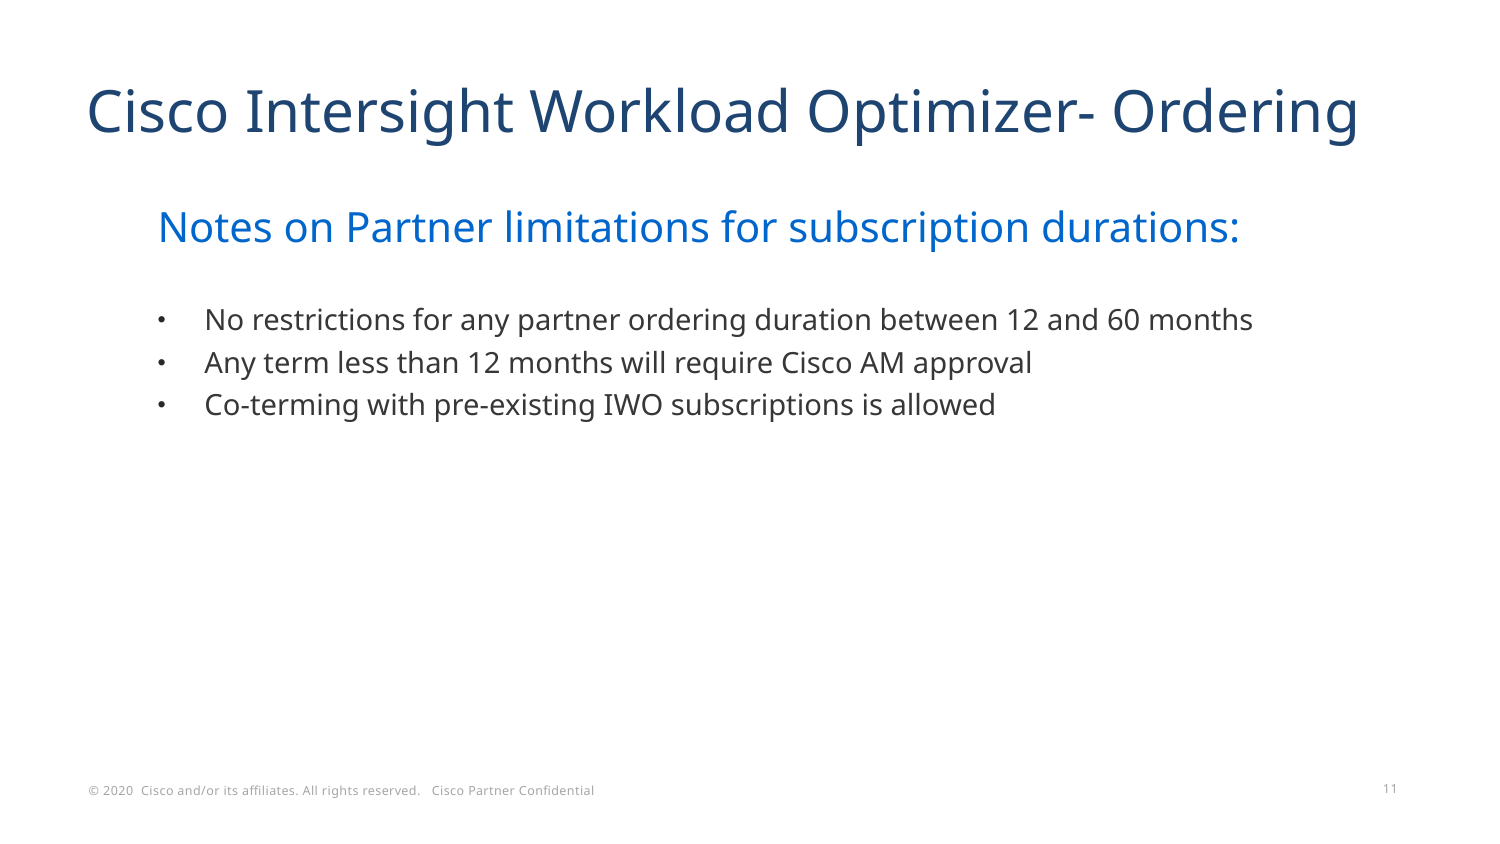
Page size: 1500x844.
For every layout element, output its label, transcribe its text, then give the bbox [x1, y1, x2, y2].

title Cisco Intersight Workload Optimizer- Ordering [71, 55, 1441, 176]
list Notes on Partner limitations for subscription durations: No restrictions for any partner ordering duration between 12 and 60 months Any term less than 12 months will require Cisco AM approval Co-terming with pre-existing IWO subscriptions is allowed [75, 197, 1342, 754]
